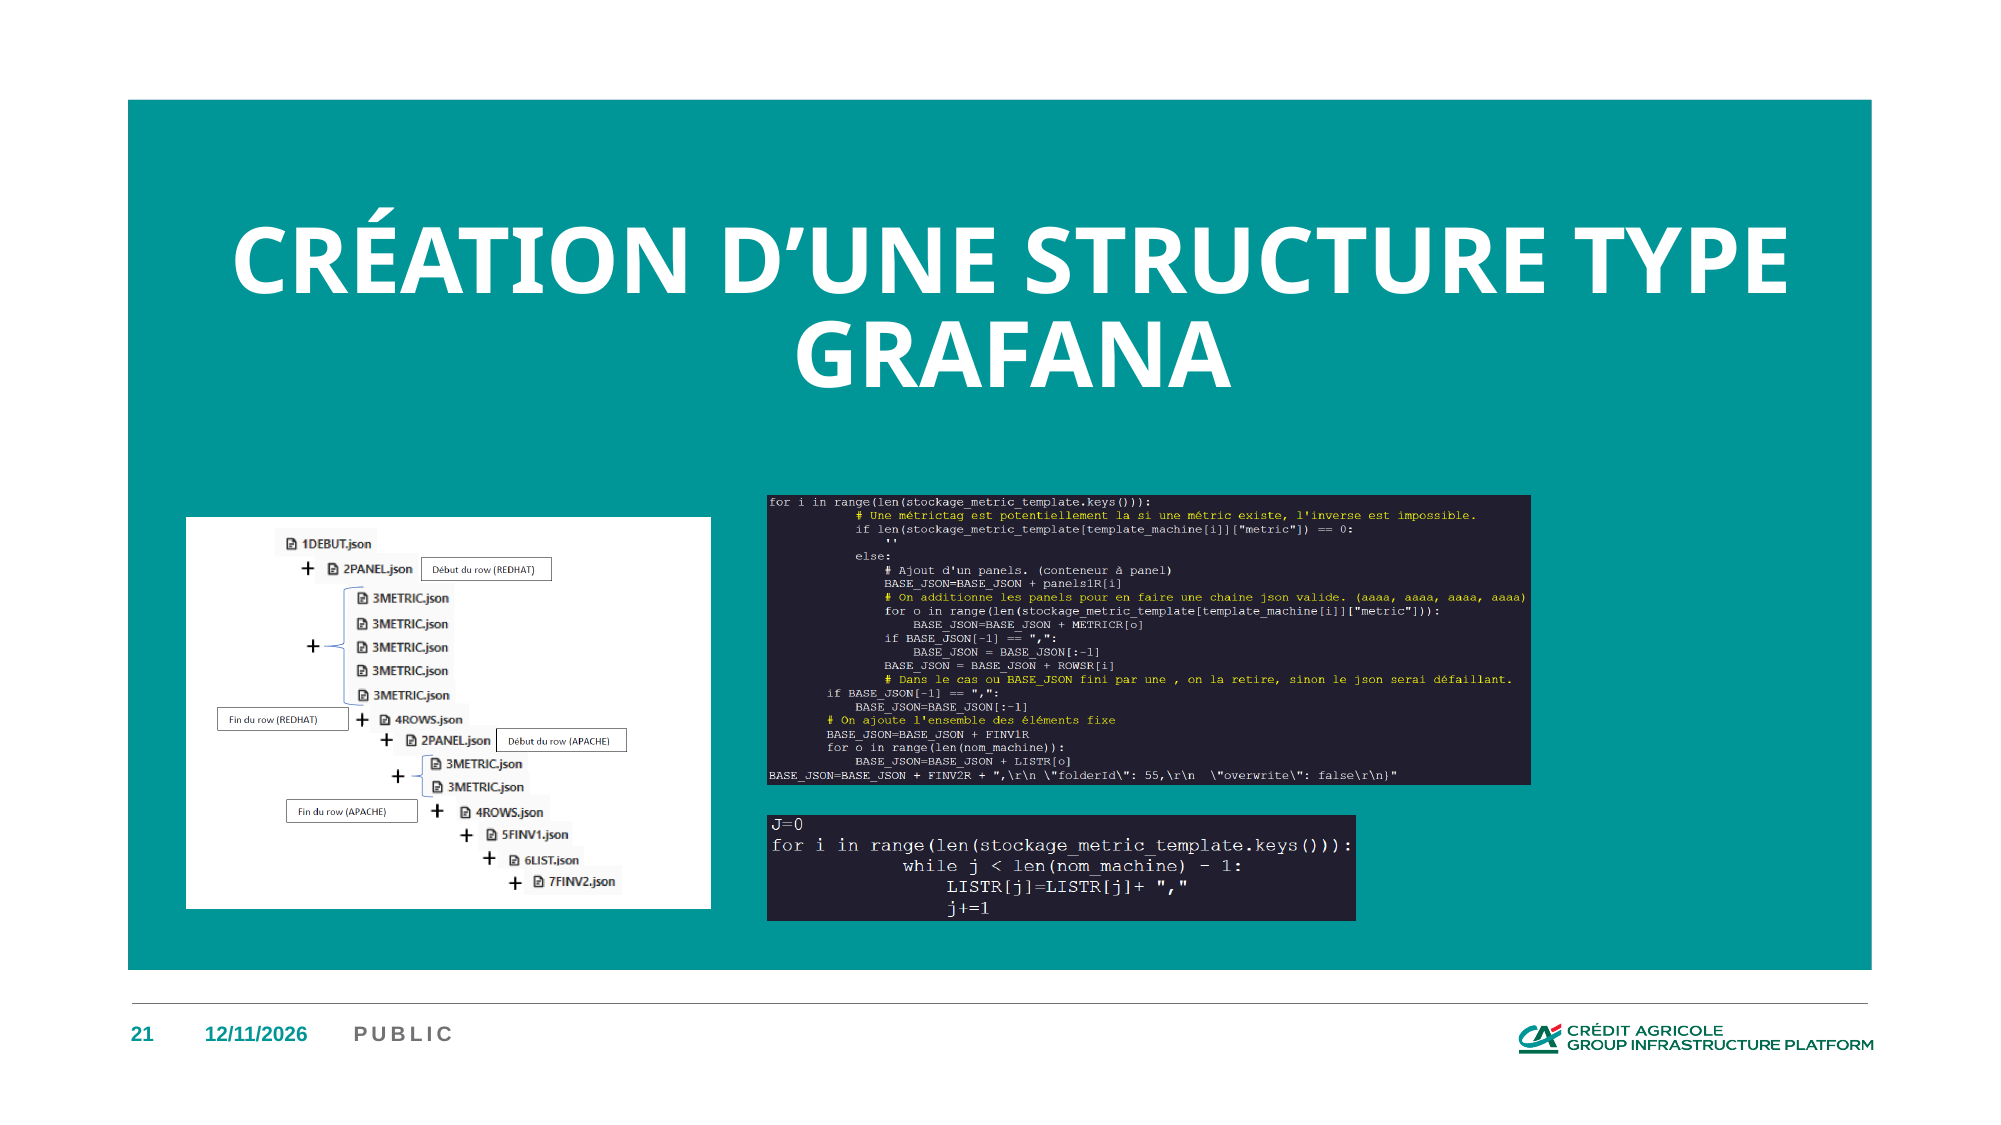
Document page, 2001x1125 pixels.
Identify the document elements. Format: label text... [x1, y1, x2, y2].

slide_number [205, 1012, 323, 1055]
picture [1491, 998, 1901, 1081]
picture [767, 815, 1356, 921]
picture [767, 495, 1531, 785]
picture [186, 517, 711, 909]
title Création d’une structure type grafana [169, 174, 1855, 414]
slide_number 21 [115, 1012, 205, 1055]
